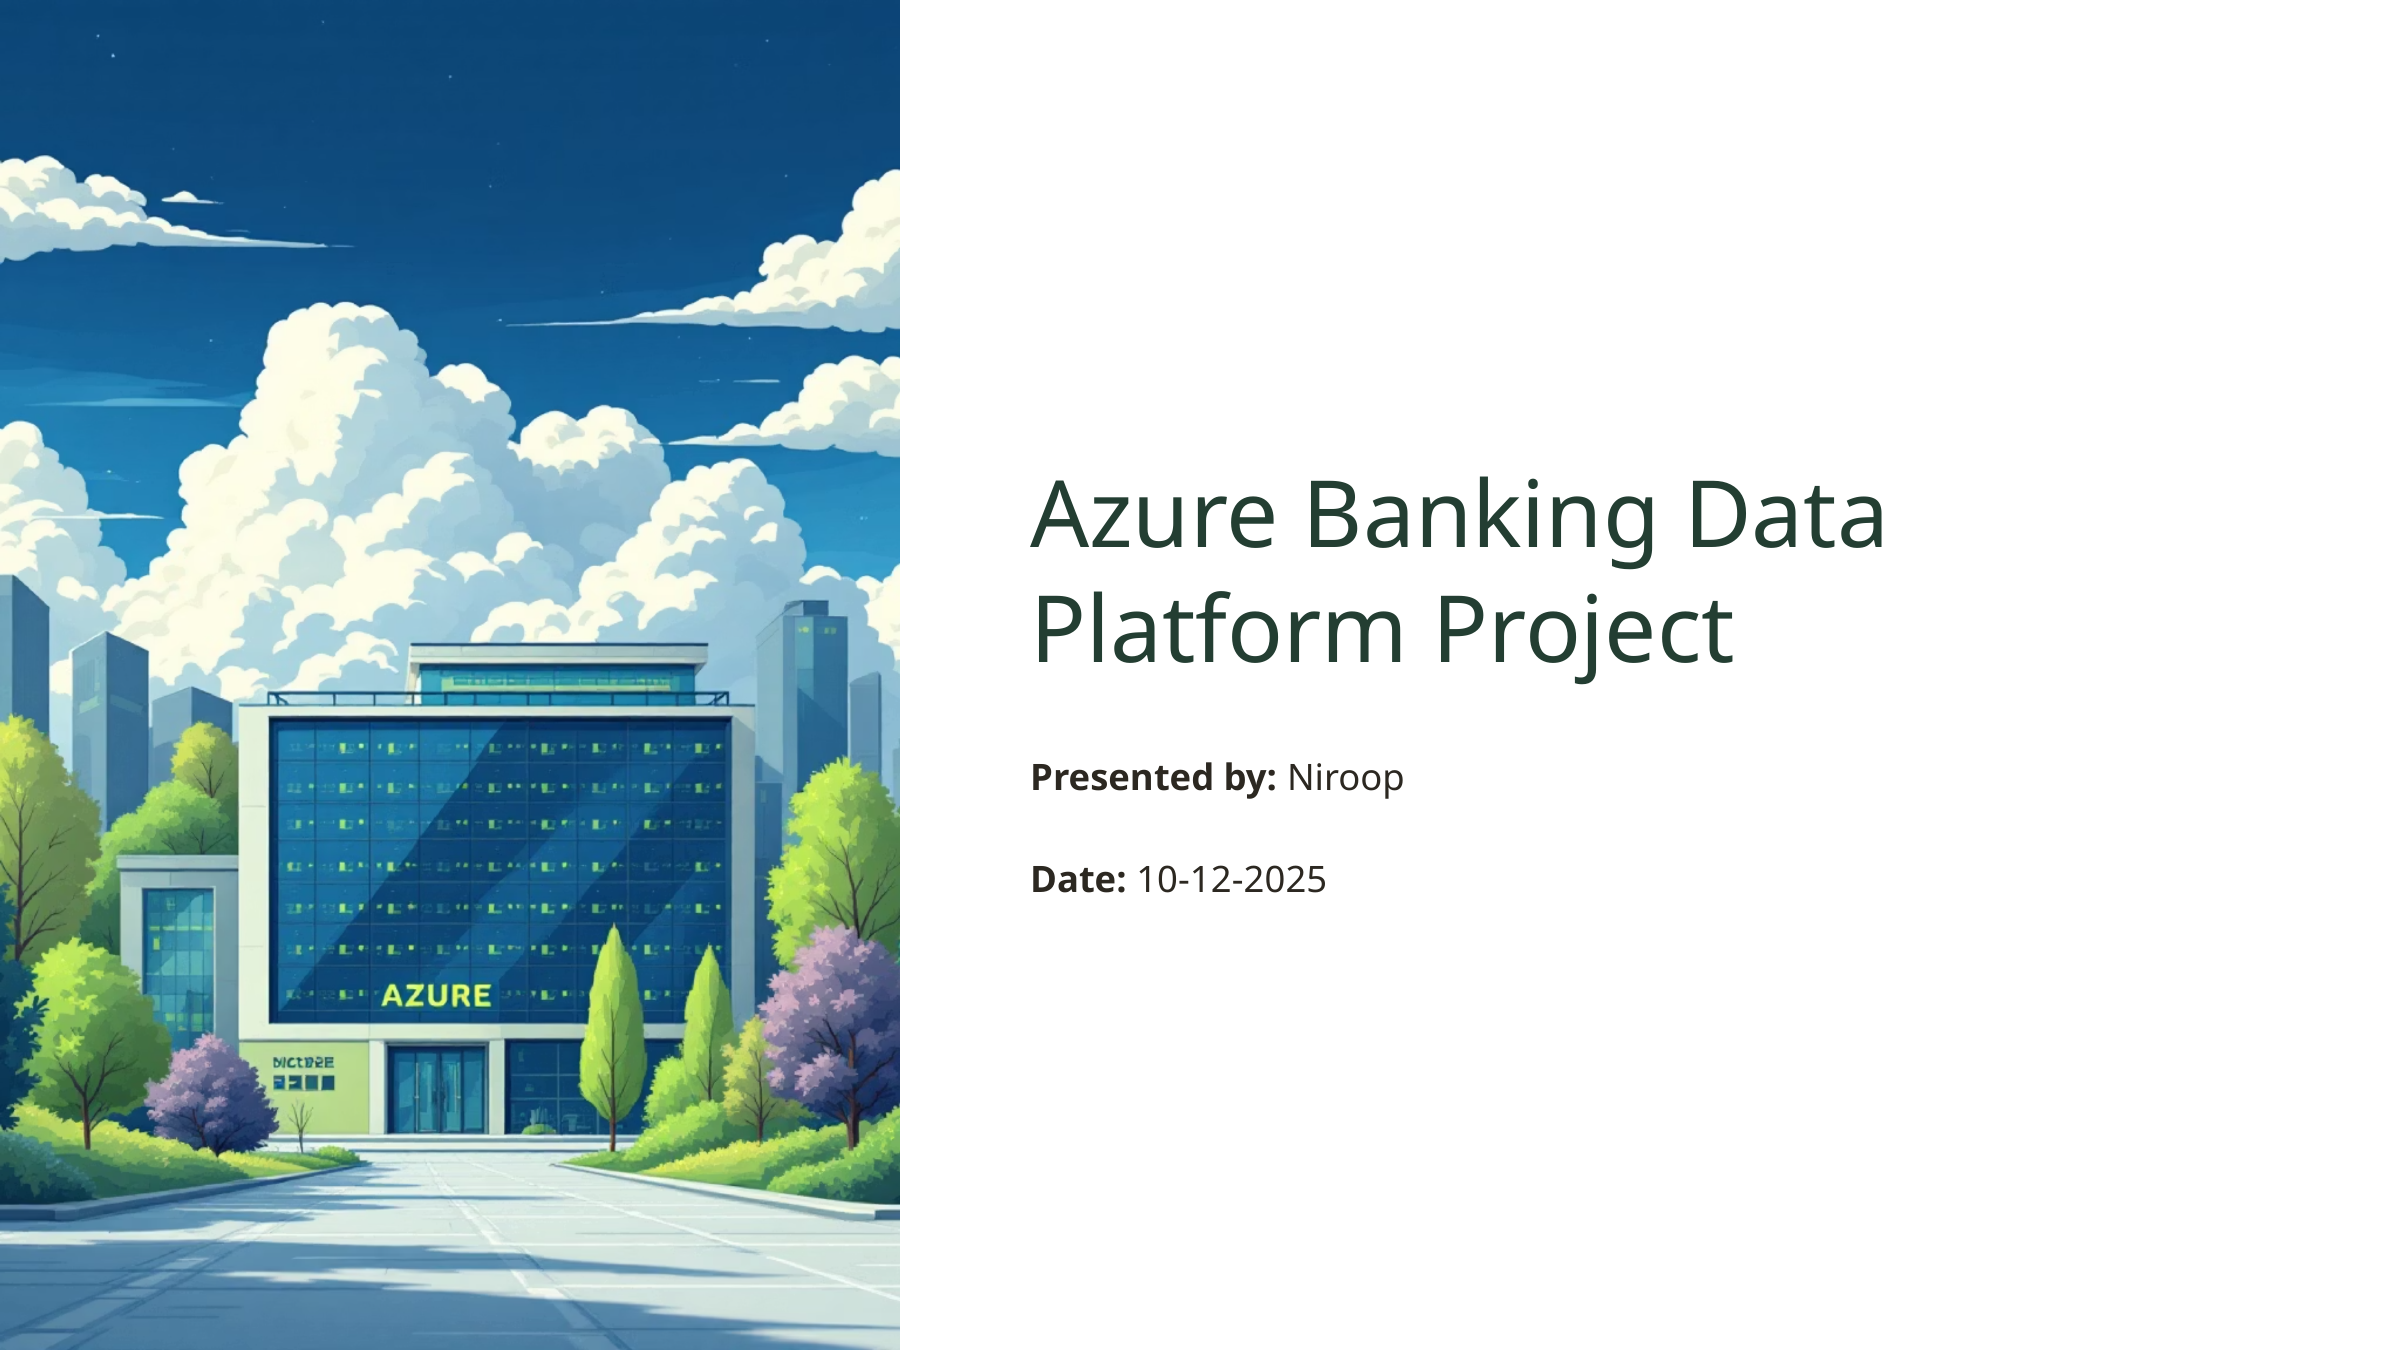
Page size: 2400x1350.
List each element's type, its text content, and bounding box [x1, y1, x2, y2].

text_box Azure Banking Data Platform Project [1030, 450, 2270, 683]
text_box Date: 10-12-2025 [1030, 840, 2270, 900]
picture [0, 0, 900, 1350]
text_box Presented by: Niroop [1030, 738, 2270, 799]
